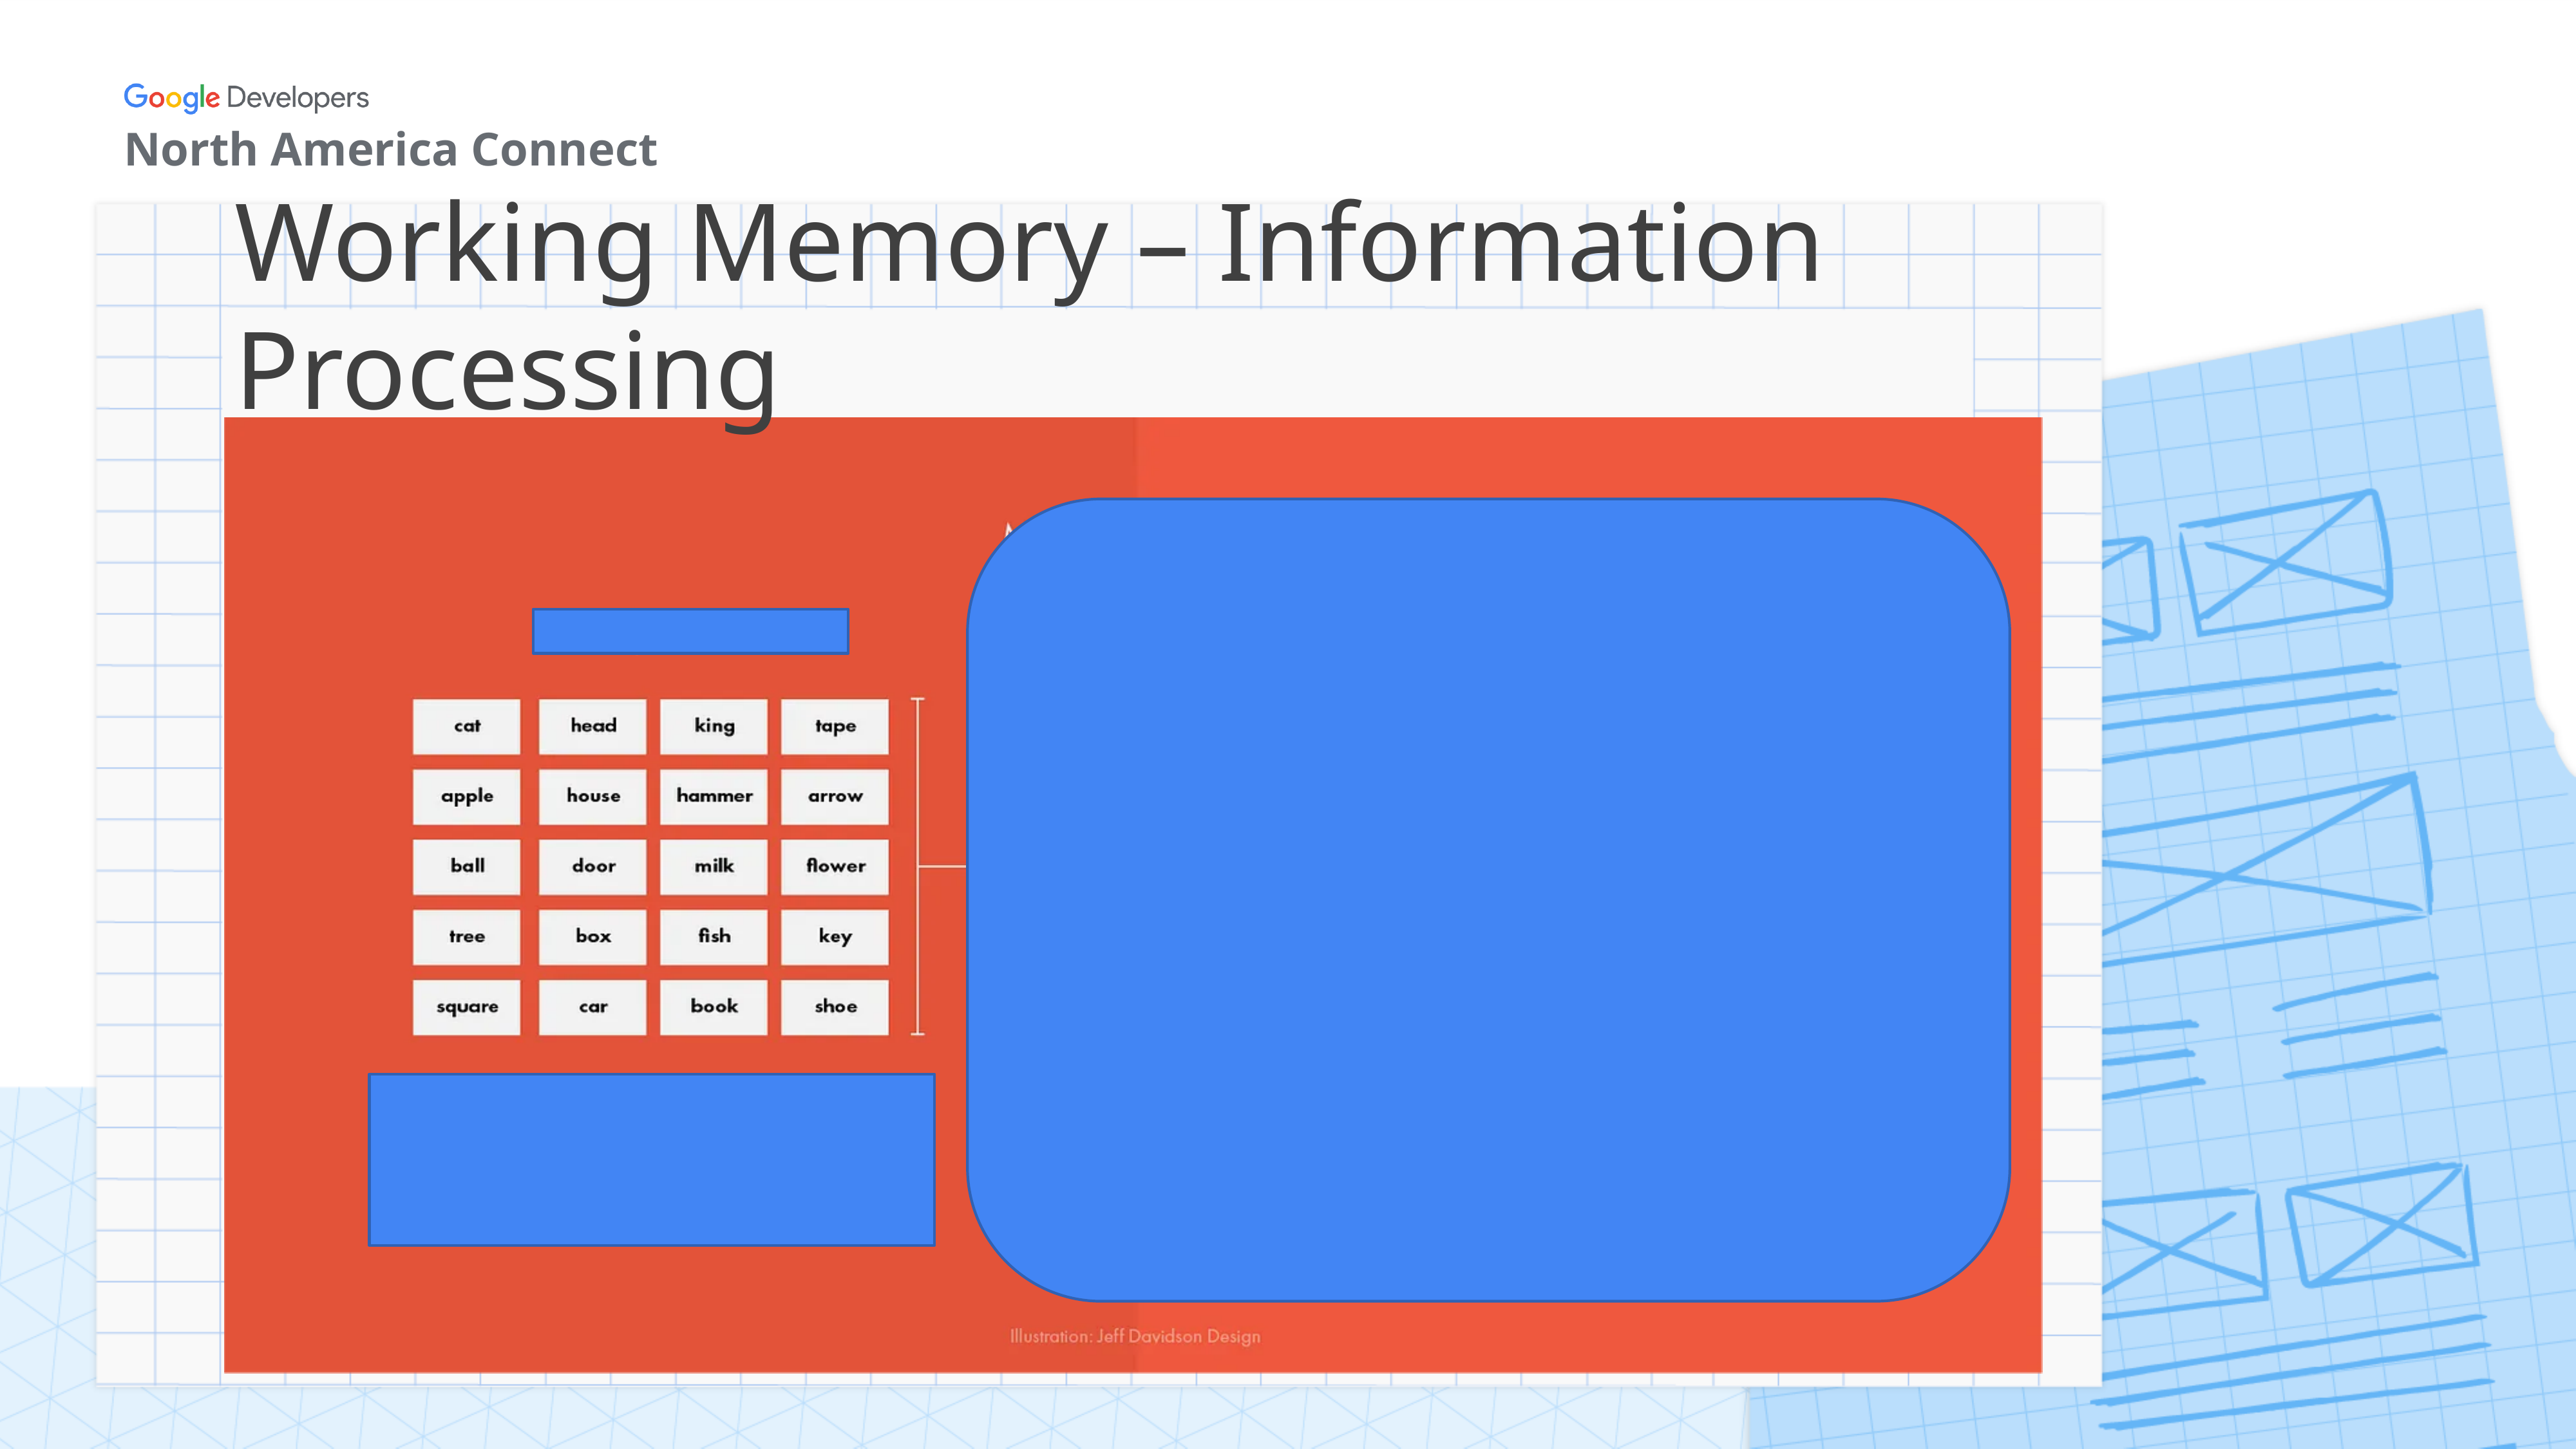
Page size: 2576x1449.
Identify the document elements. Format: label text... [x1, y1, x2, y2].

text_box North America Connect [113, 110, 758, 185]
picture [0, 0, 2576, 1449]
title Working Memory – Information Processing [209, 147, 2043, 607]
